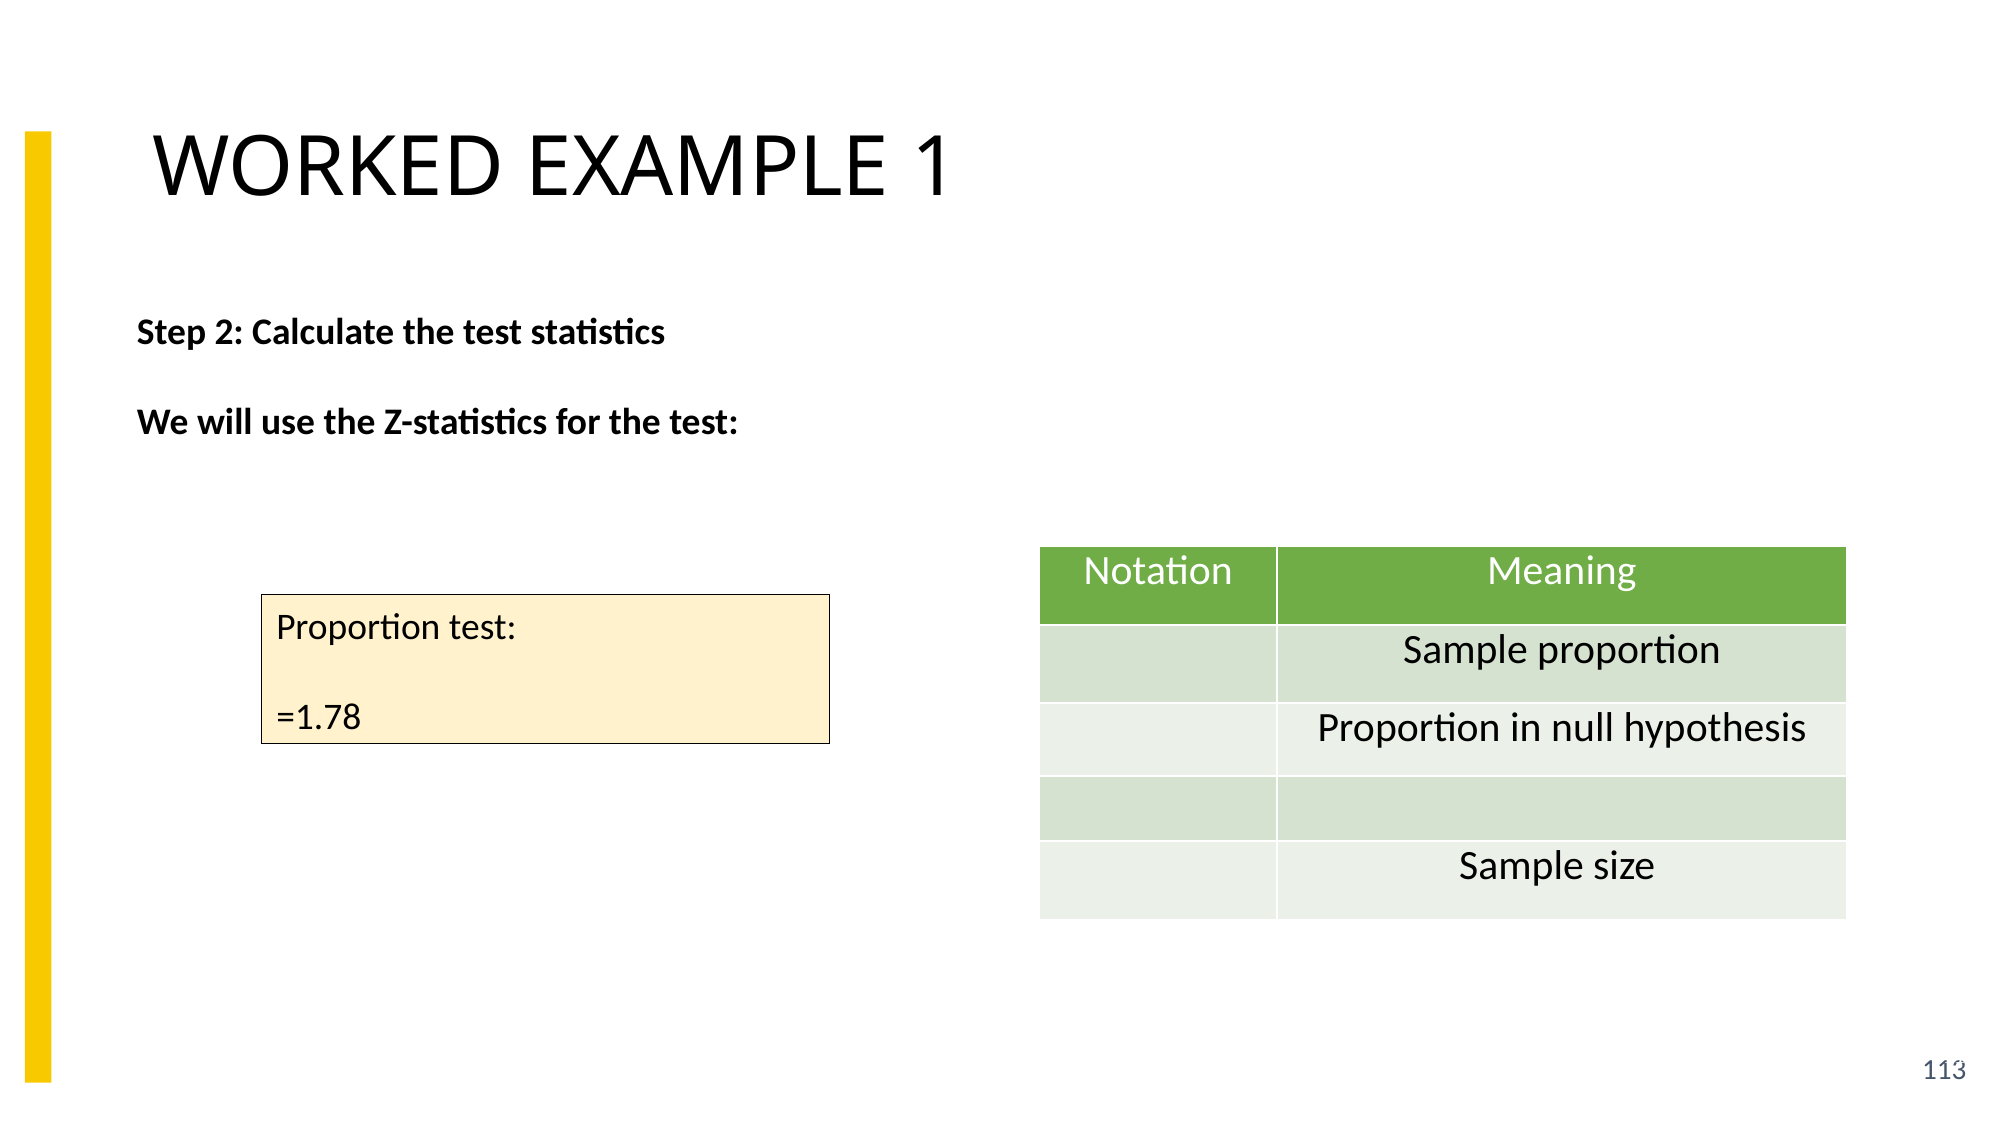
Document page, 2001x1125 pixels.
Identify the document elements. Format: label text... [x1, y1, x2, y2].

text_box 113 [1923, 1029, 2000, 1096]
text_box [24, 130, 52, 1084]
text_box Step 2: Calculate the test statistics We will use the Z-statistics for the test: [122, 299, 1741, 450]
title WORKED EXAMPLE 1 [137, 59, 1863, 278]
text_box 113 [1531, 1038, 1982, 1098]
